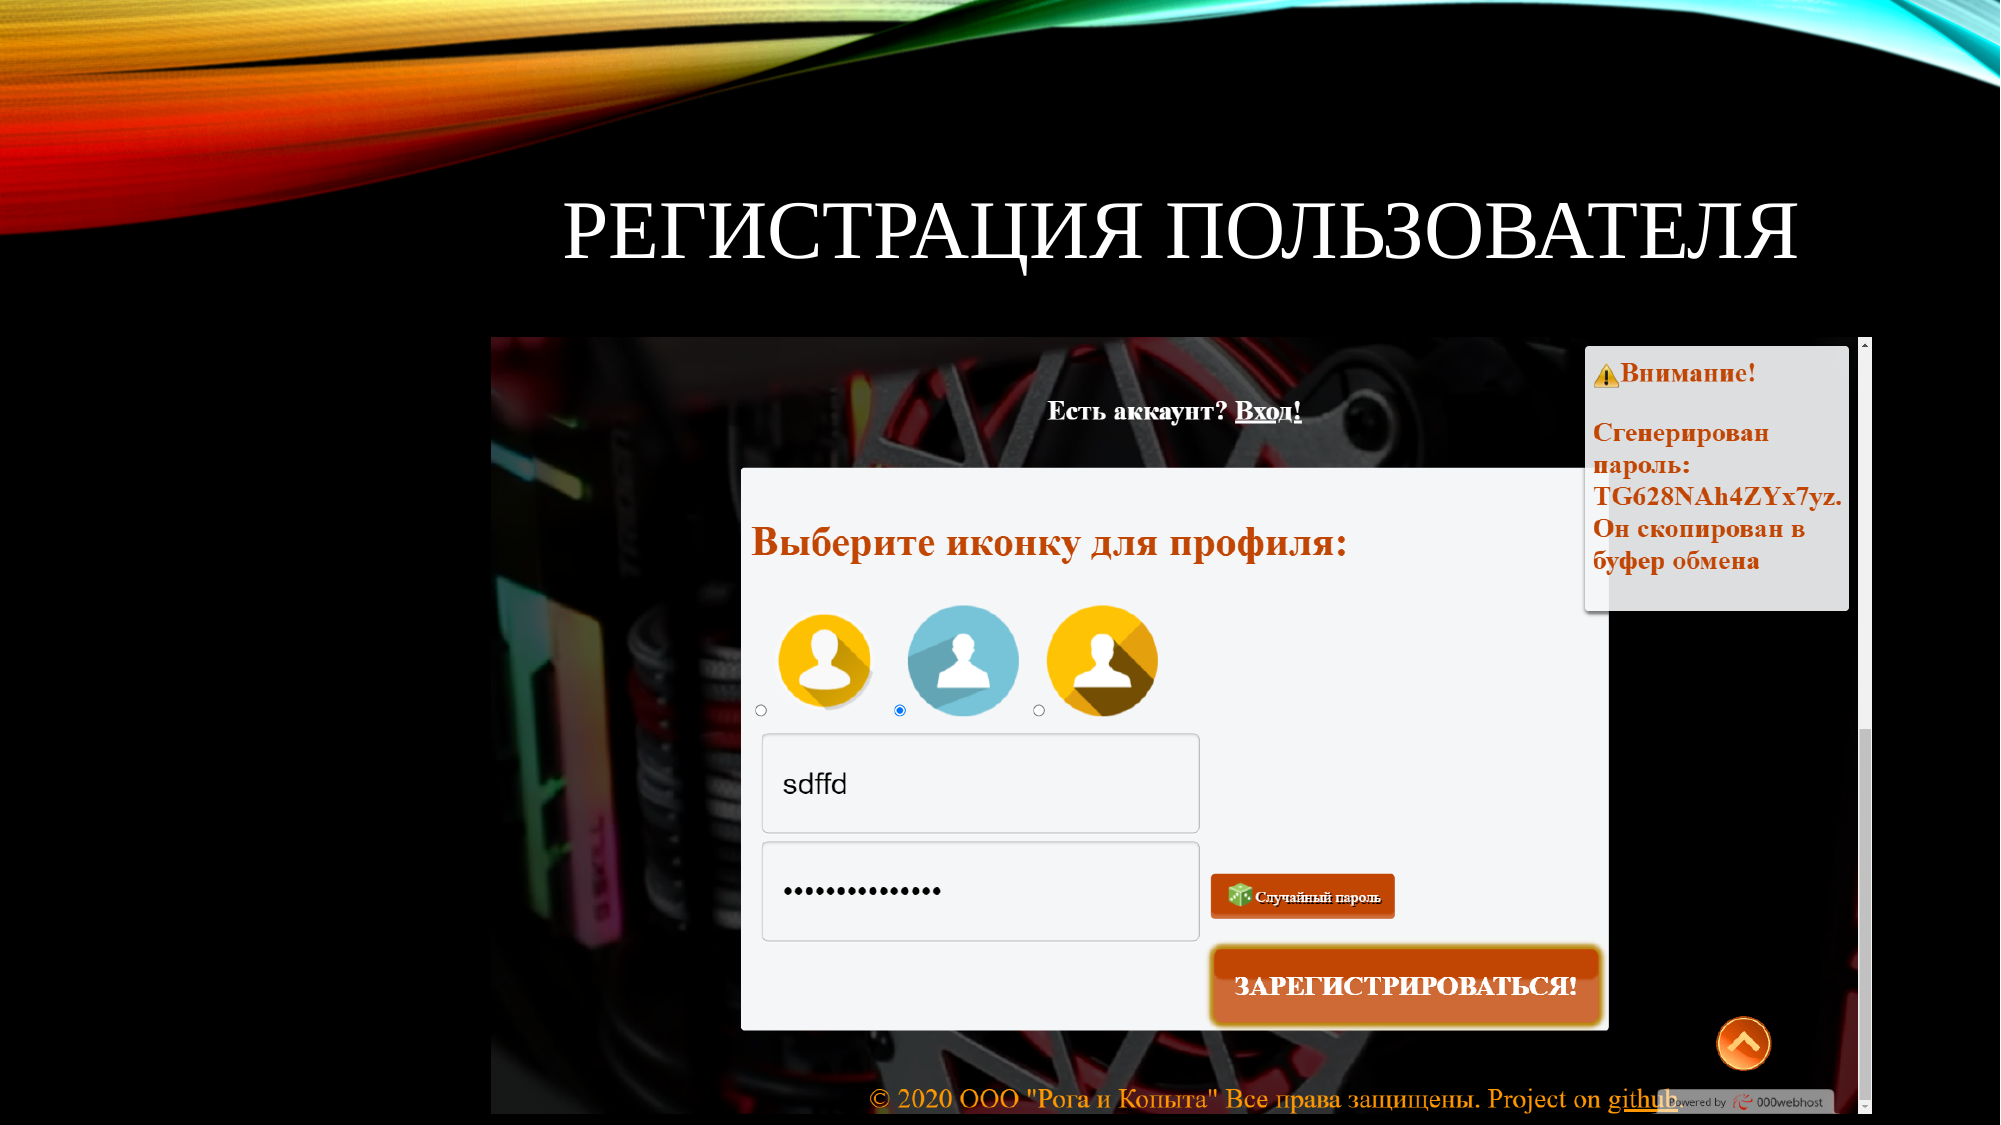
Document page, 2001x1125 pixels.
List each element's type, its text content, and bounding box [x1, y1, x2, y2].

picture [0, 0, 2000, 237]
title Регистрация пользователя [474, 125, 1888, 338]
picture [491, 337, 1872, 1114]
